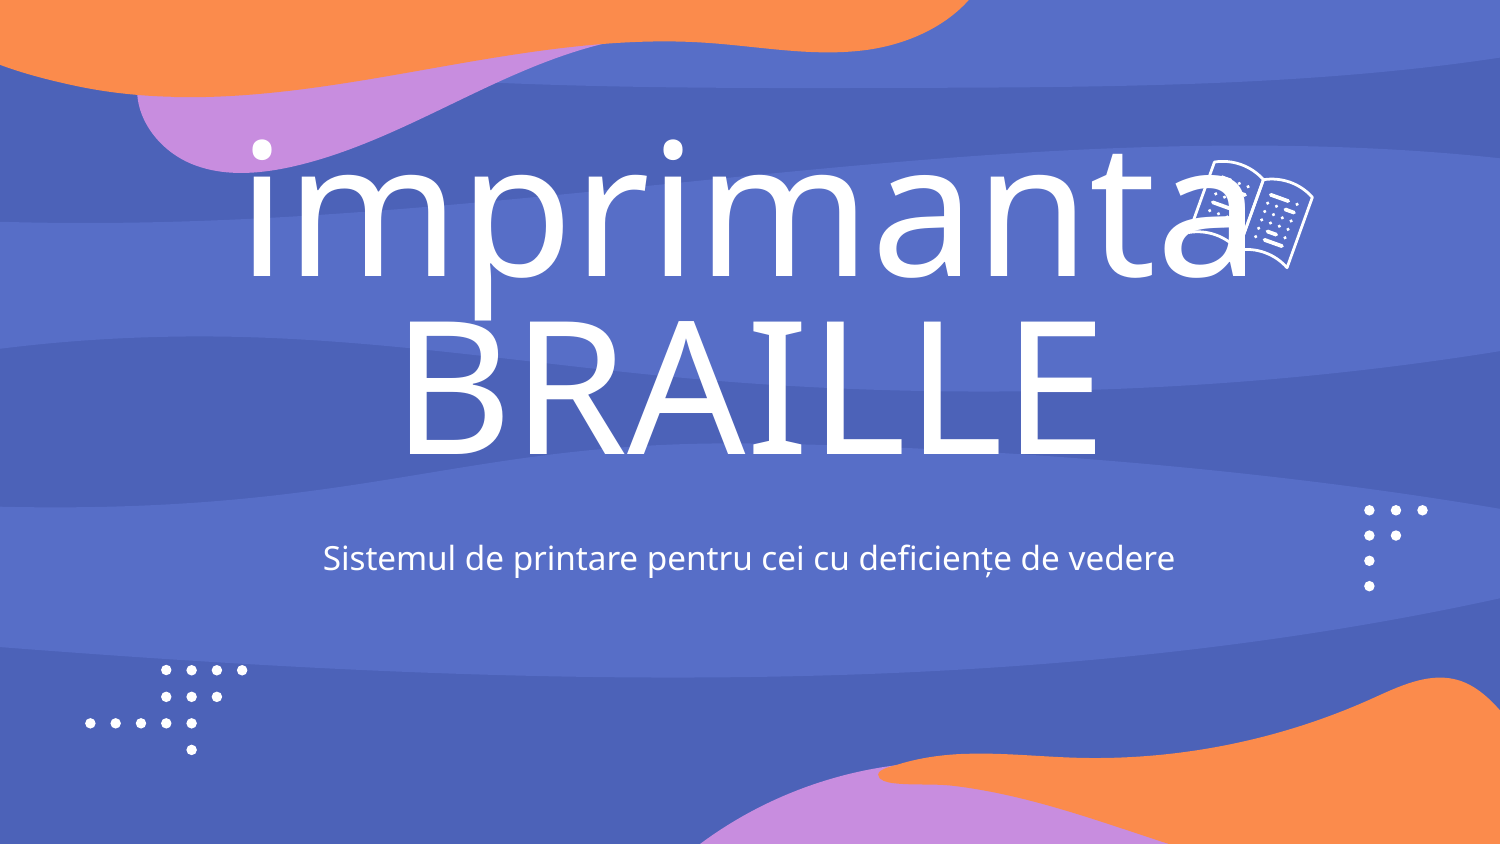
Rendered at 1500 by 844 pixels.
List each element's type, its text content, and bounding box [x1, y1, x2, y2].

title imprimanta BRAILLE [112, 279, 1388, 506]
subtitle Sistemul de printare pentru cei cu deficiențe de vedere [112, 522, 1388, 601]
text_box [1199, 168, 1305, 253]
